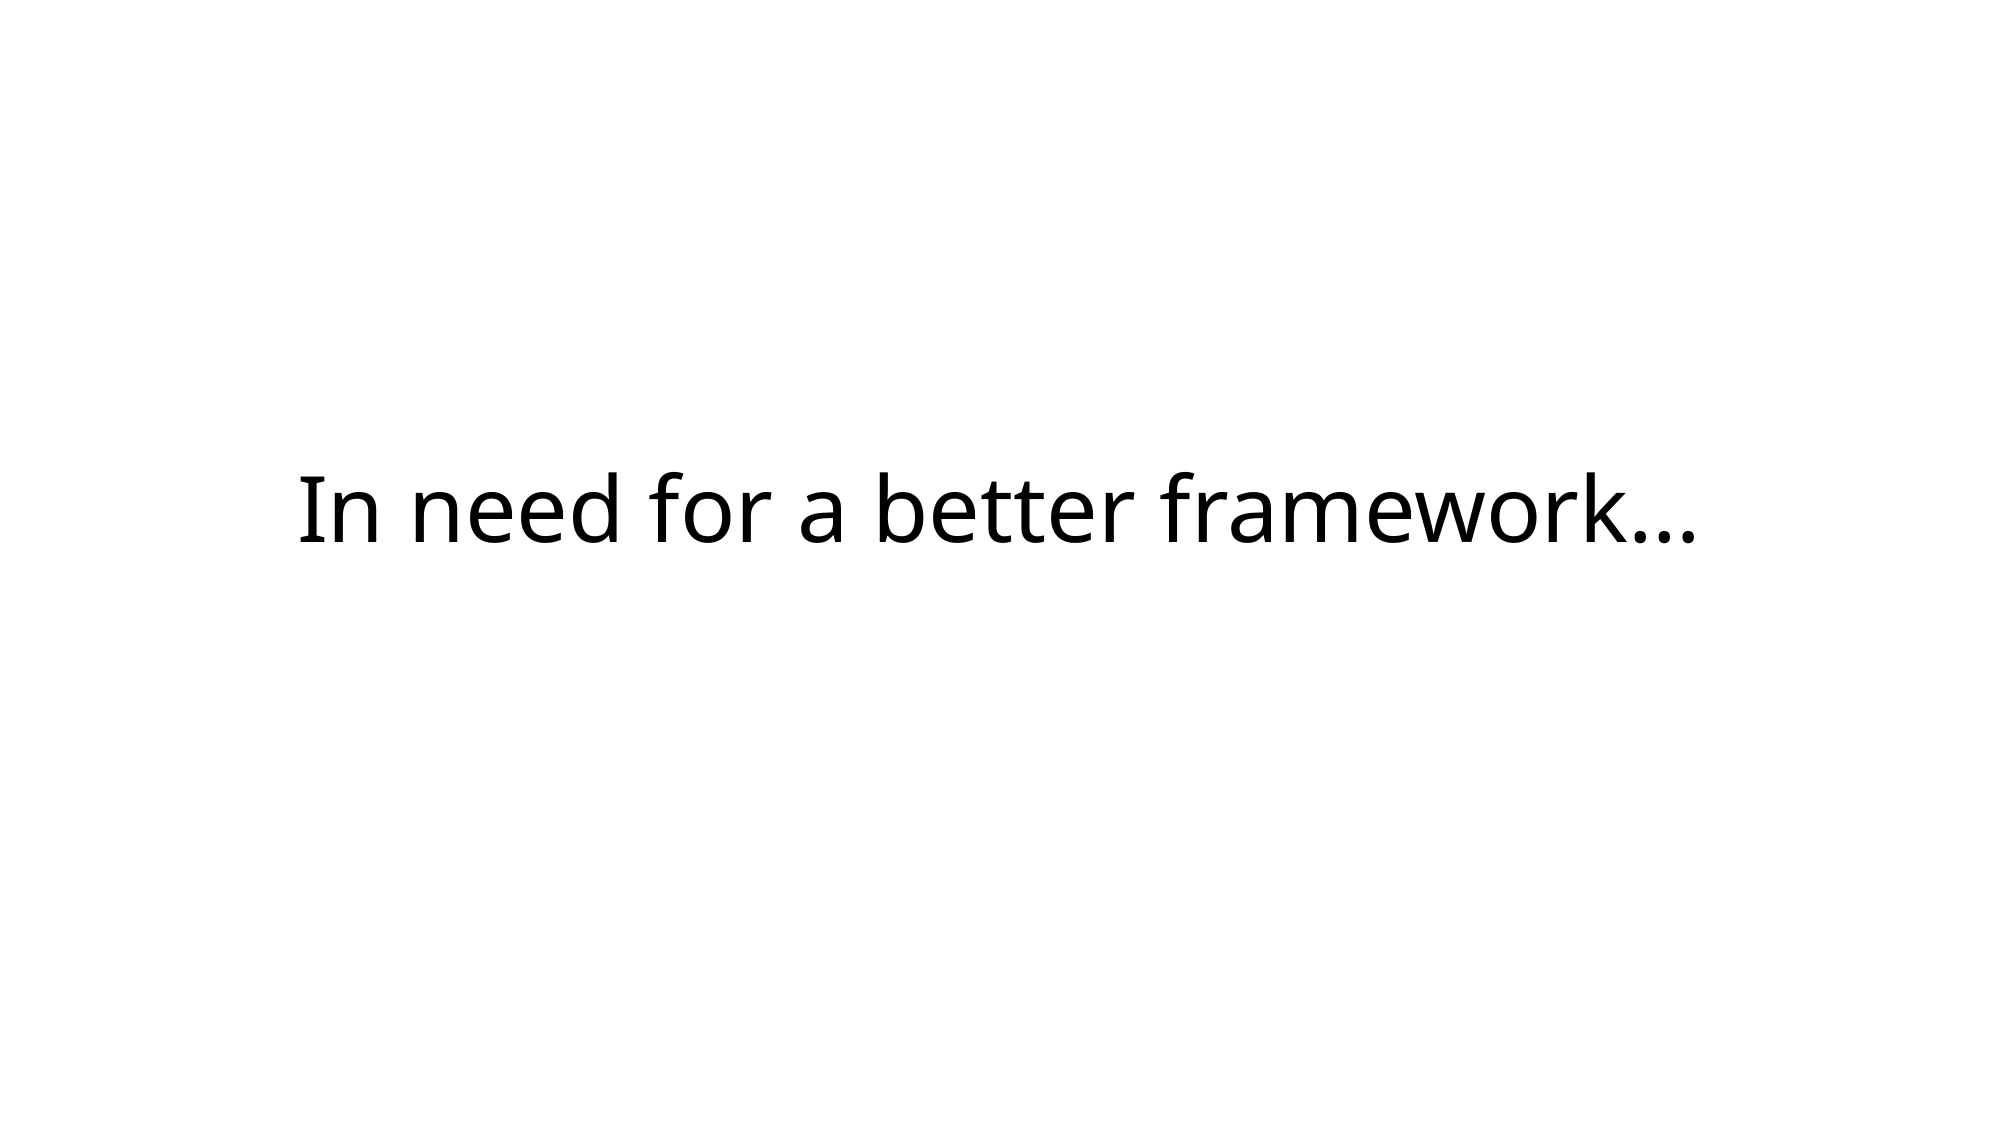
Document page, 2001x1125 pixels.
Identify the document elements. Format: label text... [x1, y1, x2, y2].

text_box In need for a better framework… [249, 316, 1750, 709]
